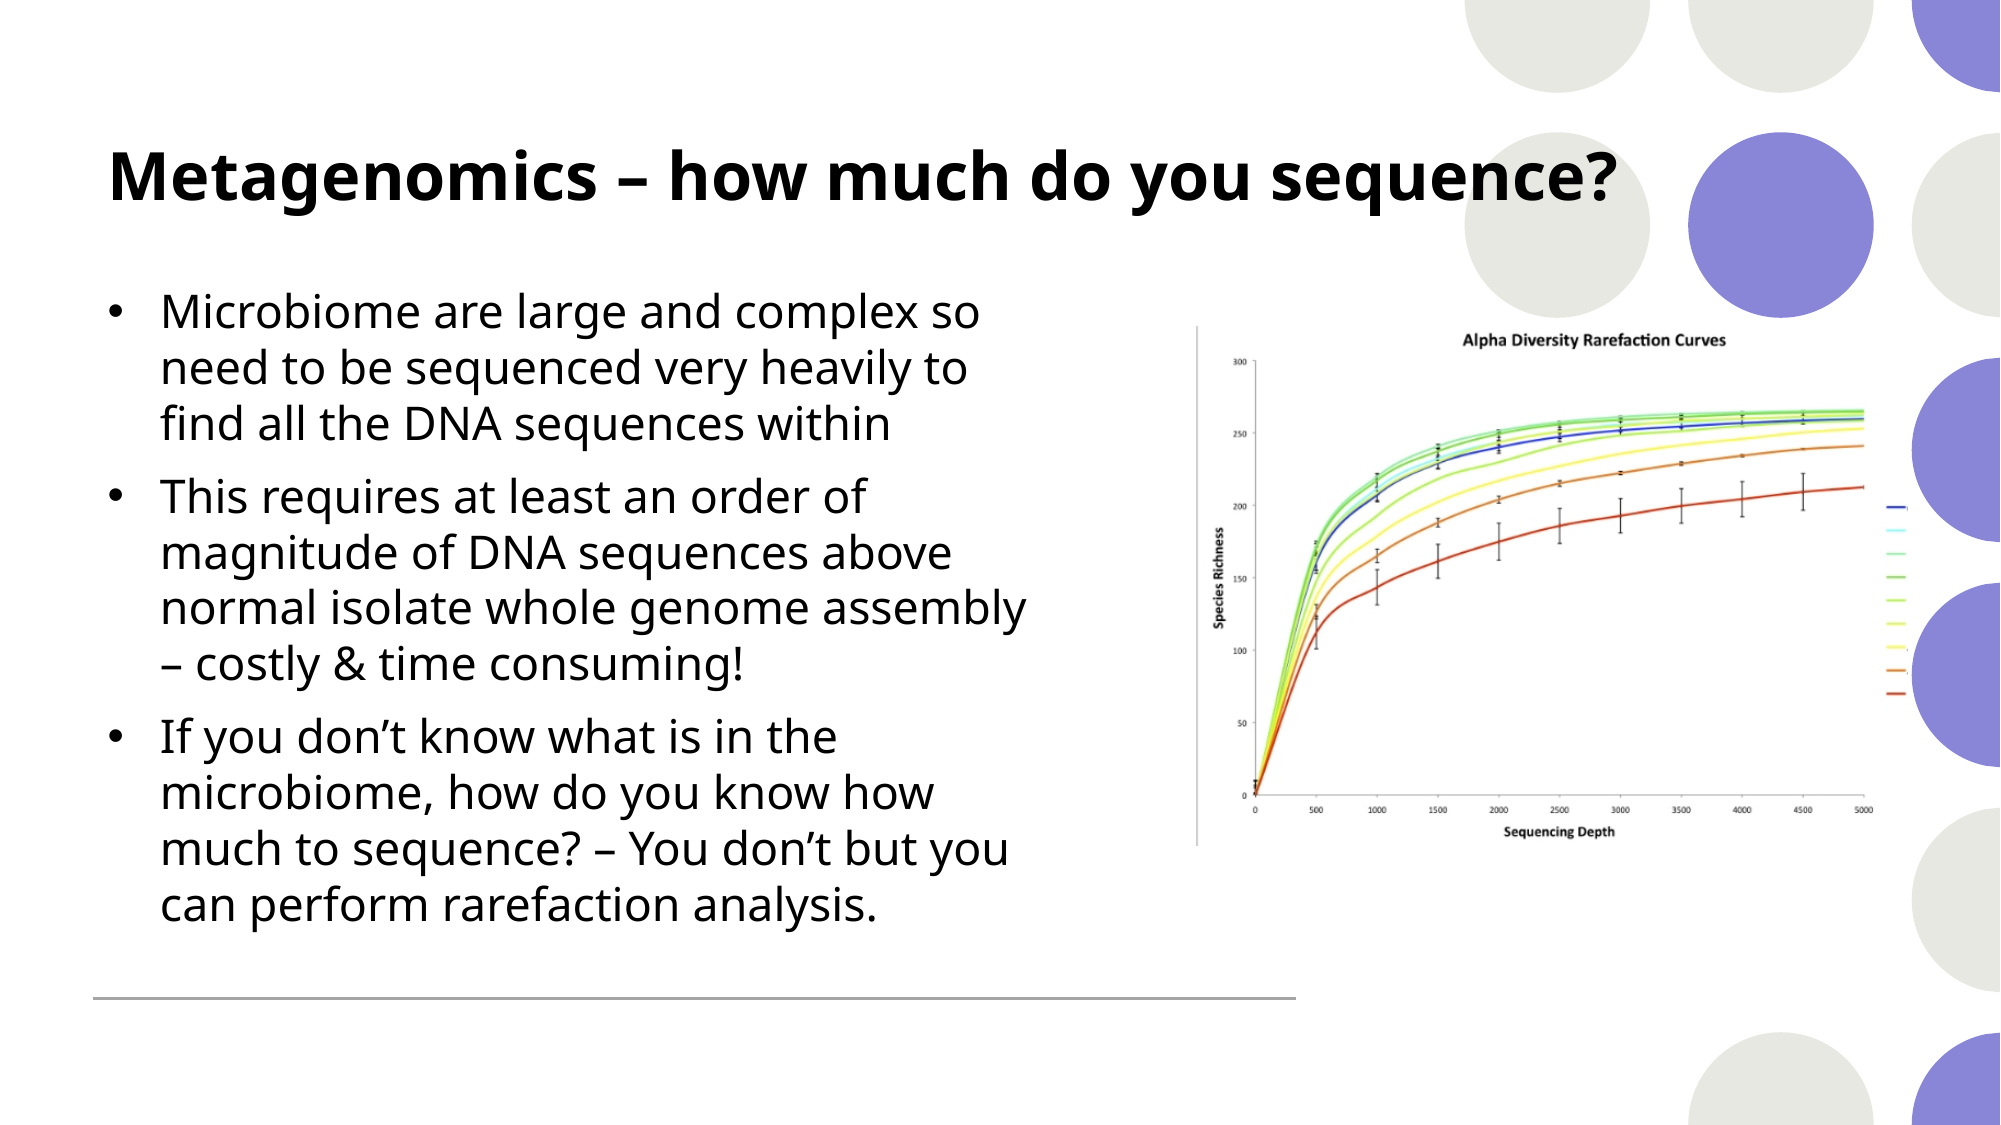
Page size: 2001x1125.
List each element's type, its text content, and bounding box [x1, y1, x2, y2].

list Microbiome are large and complex so need to be sequenced very heavily to find all the DNA sequences within This requires at least an order of magnitude of DNA sequences above normal isolate whole genome assembly – costly & time consuming! If you don’t know what is in the microbiome, how do you know how much to sequence? – You don’t but you can perform rarefaction analysis. [92, 274, 1057, 946]
picture [1196, 325, 1908, 846]
title Metagenomics – how much do you sequence? [92, 126, 1895, 335]
